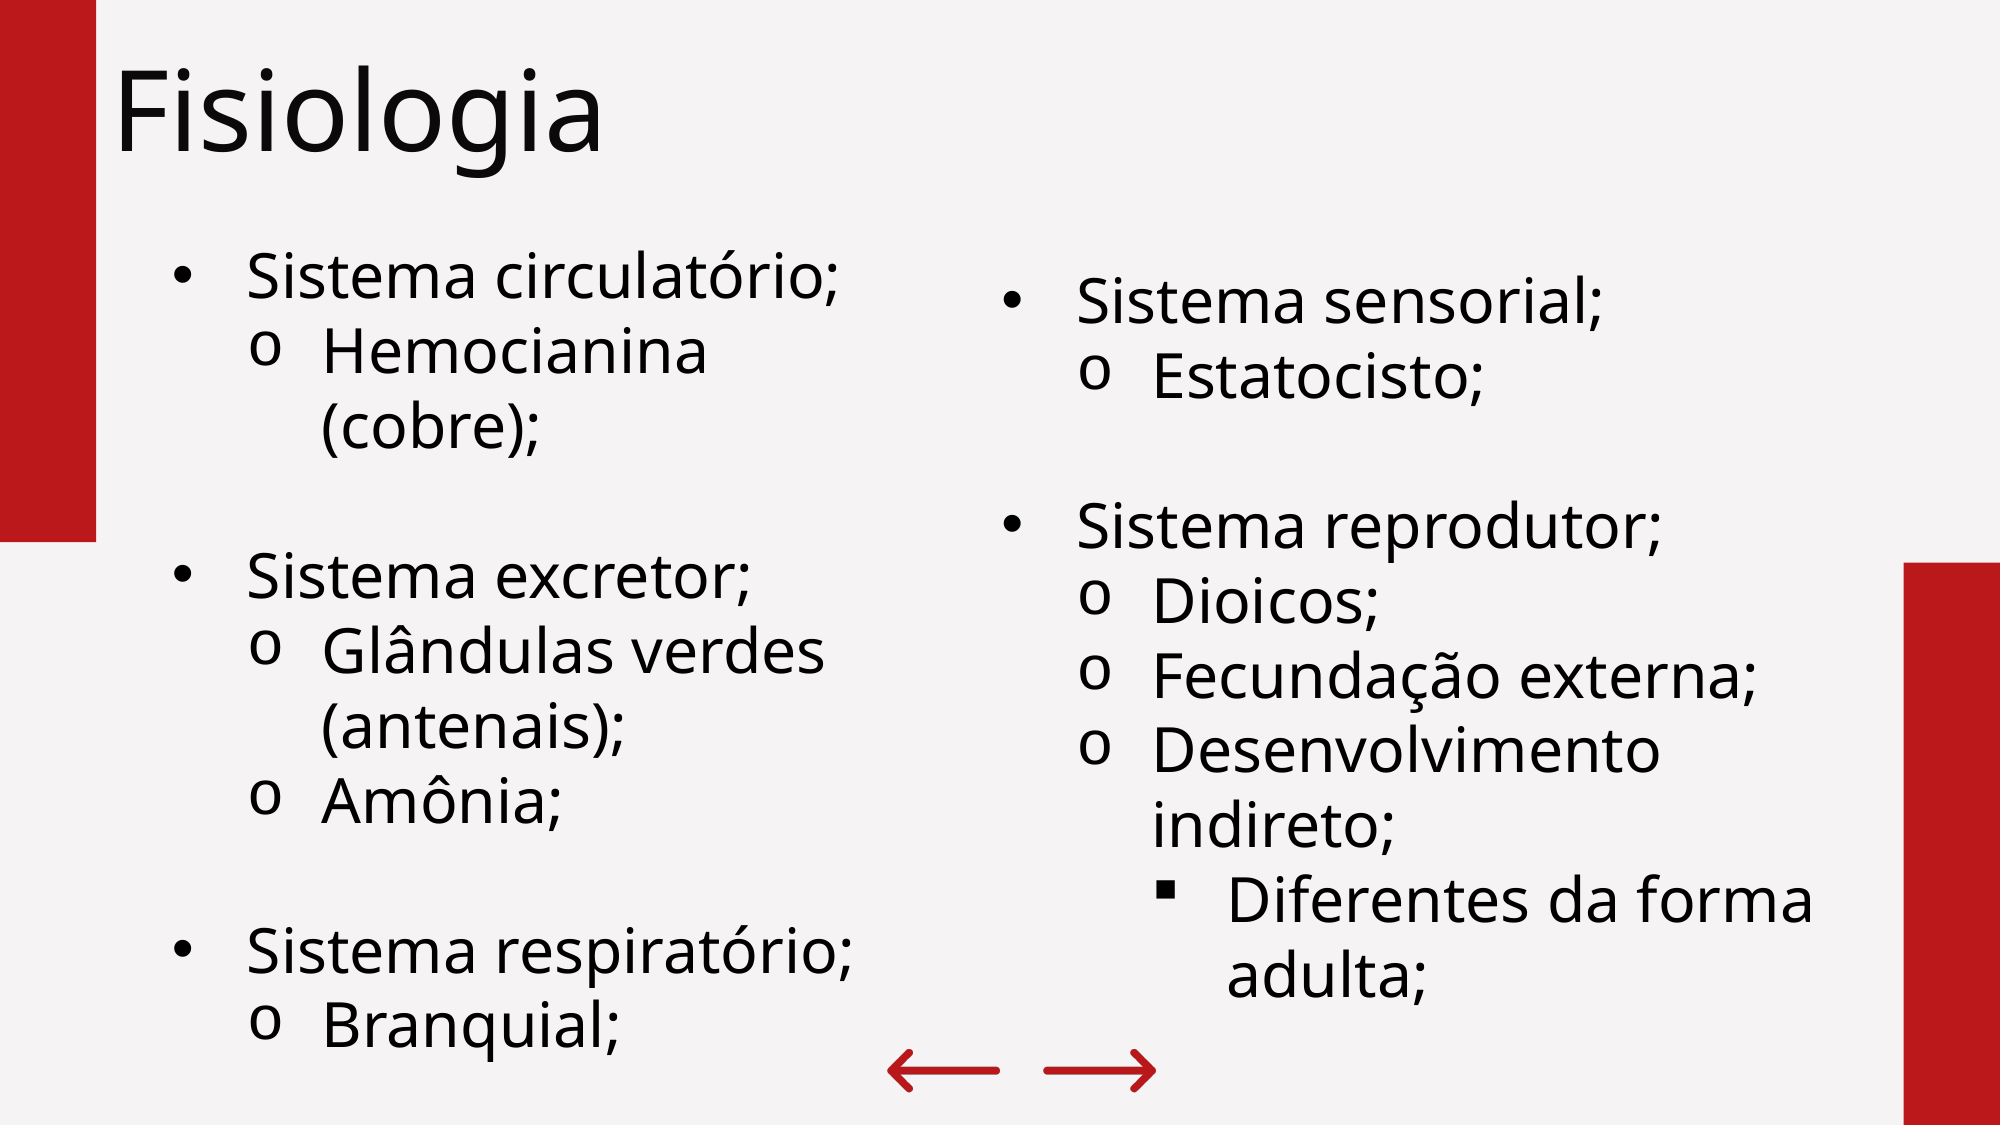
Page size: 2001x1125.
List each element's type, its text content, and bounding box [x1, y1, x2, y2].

text_box [1903, 561, 2000, 1125]
text_box Sistema circulatório; Hemocianina (cobre); Sistema excretor; Glândulas verdes (antenais); Amônia; Sistema respiratório; Branquial; [157, 228, 927, 1125]
picture [1038, 1009, 1161, 1125]
text_box Fisiologia [96, 31, 2000, 182]
picture [882, 1009, 1005, 1125]
text_box [0, 0, 97, 543]
text_box Sistema sensorial; Estatocisto; Sistema reprodutor; Dioicos; Fecundação externa; Desenvolvimento indireto; Diferentes da forma adulta; [986, 253, 1922, 1125]
